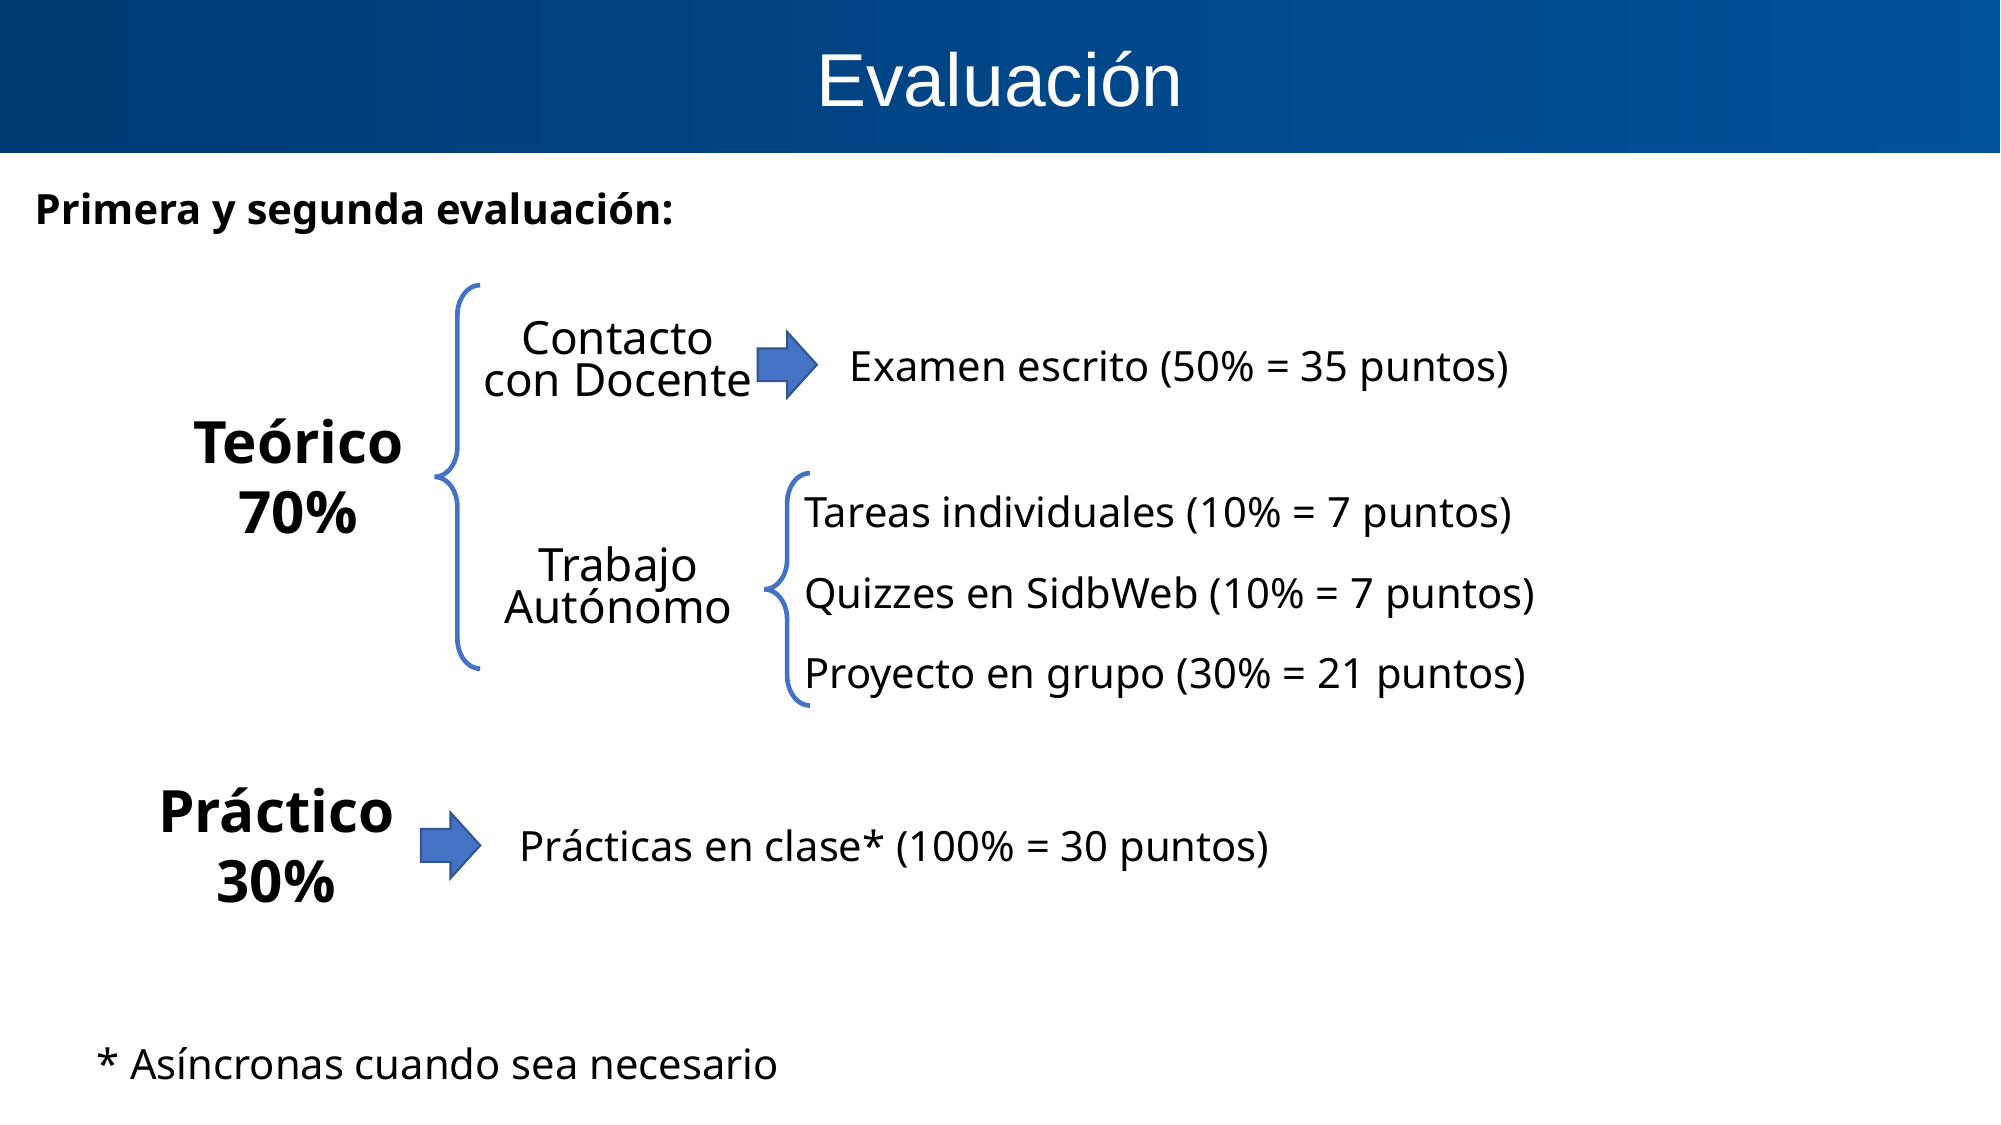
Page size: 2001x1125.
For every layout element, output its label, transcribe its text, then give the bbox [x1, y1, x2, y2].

text_box [796, 472, 810, 478]
text_box [434, 284, 481, 542]
text_box Contacto con Docente [463, 314, 773, 414]
text_box [456, 641, 481, 670]
text_box [756, 329, 819, 401]
text_box Examen escrito (50% = 35 puntos) [835, 331, 1565, 397]
text_box [764, 489, 810, 689]
text_box Tareas individuales (10% = 7 puntos) [789, 478, 1662, 543]
text_box Proyecto en grupo (30% = 21 puntos) [789, 639, 1611, 705]
text_box Trabajo Autónomo [434, 542, 786, 641]
text_box Teórico 70% [153, 397, 443, 553]
text_box Evaluación [0, 0, 2000, 154]
text_box Práctico 30% [131, 767, 421, 922]
text_box Prácticas en clase* (100% = 30 puntos) [504, 812, 1352, 878]
text_box [419, 809, 482, 881]
text_box Primera y segunda evaluación: [19, 175, 732, 240]
text_box * Asíncronas cuando sea necesario [81, 1030, 928, 1096]
text_box Quizzes en SidbWeb (10% = 7 puntos) [789, 559, 1687, 624]
